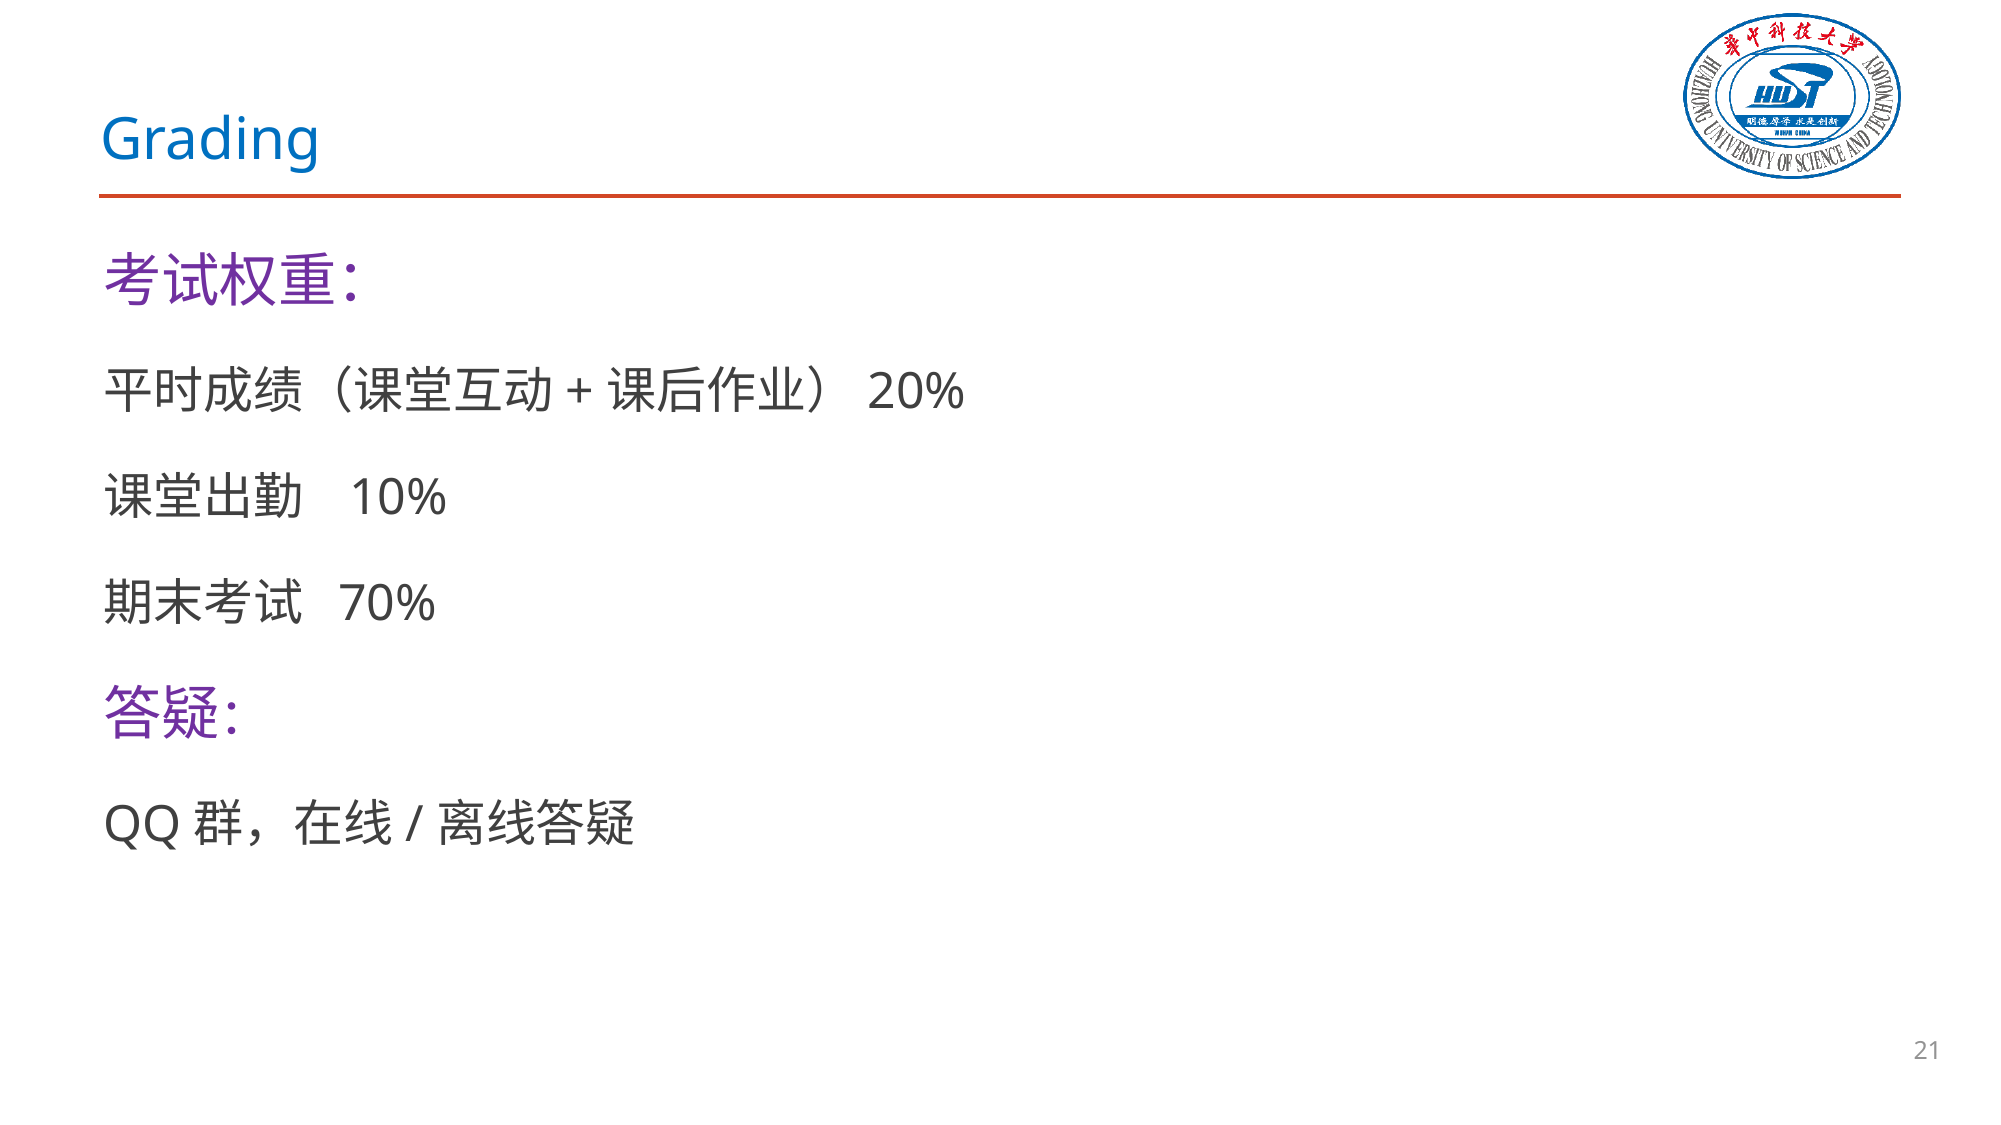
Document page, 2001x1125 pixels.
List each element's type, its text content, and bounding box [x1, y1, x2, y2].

list 考试权重： 平时成绩（课堂互动+课后作业）20% 课堂出勤 10% 期末考试 70% 答疑： QQ群，在线/离线答疑 [88, 235, 1183, 888]
title Grading [85, 73, 1214, 179]
slide_number 21 [1373, 1036, 1957, 1097]
picture [1683, 13, 1901, 179]
